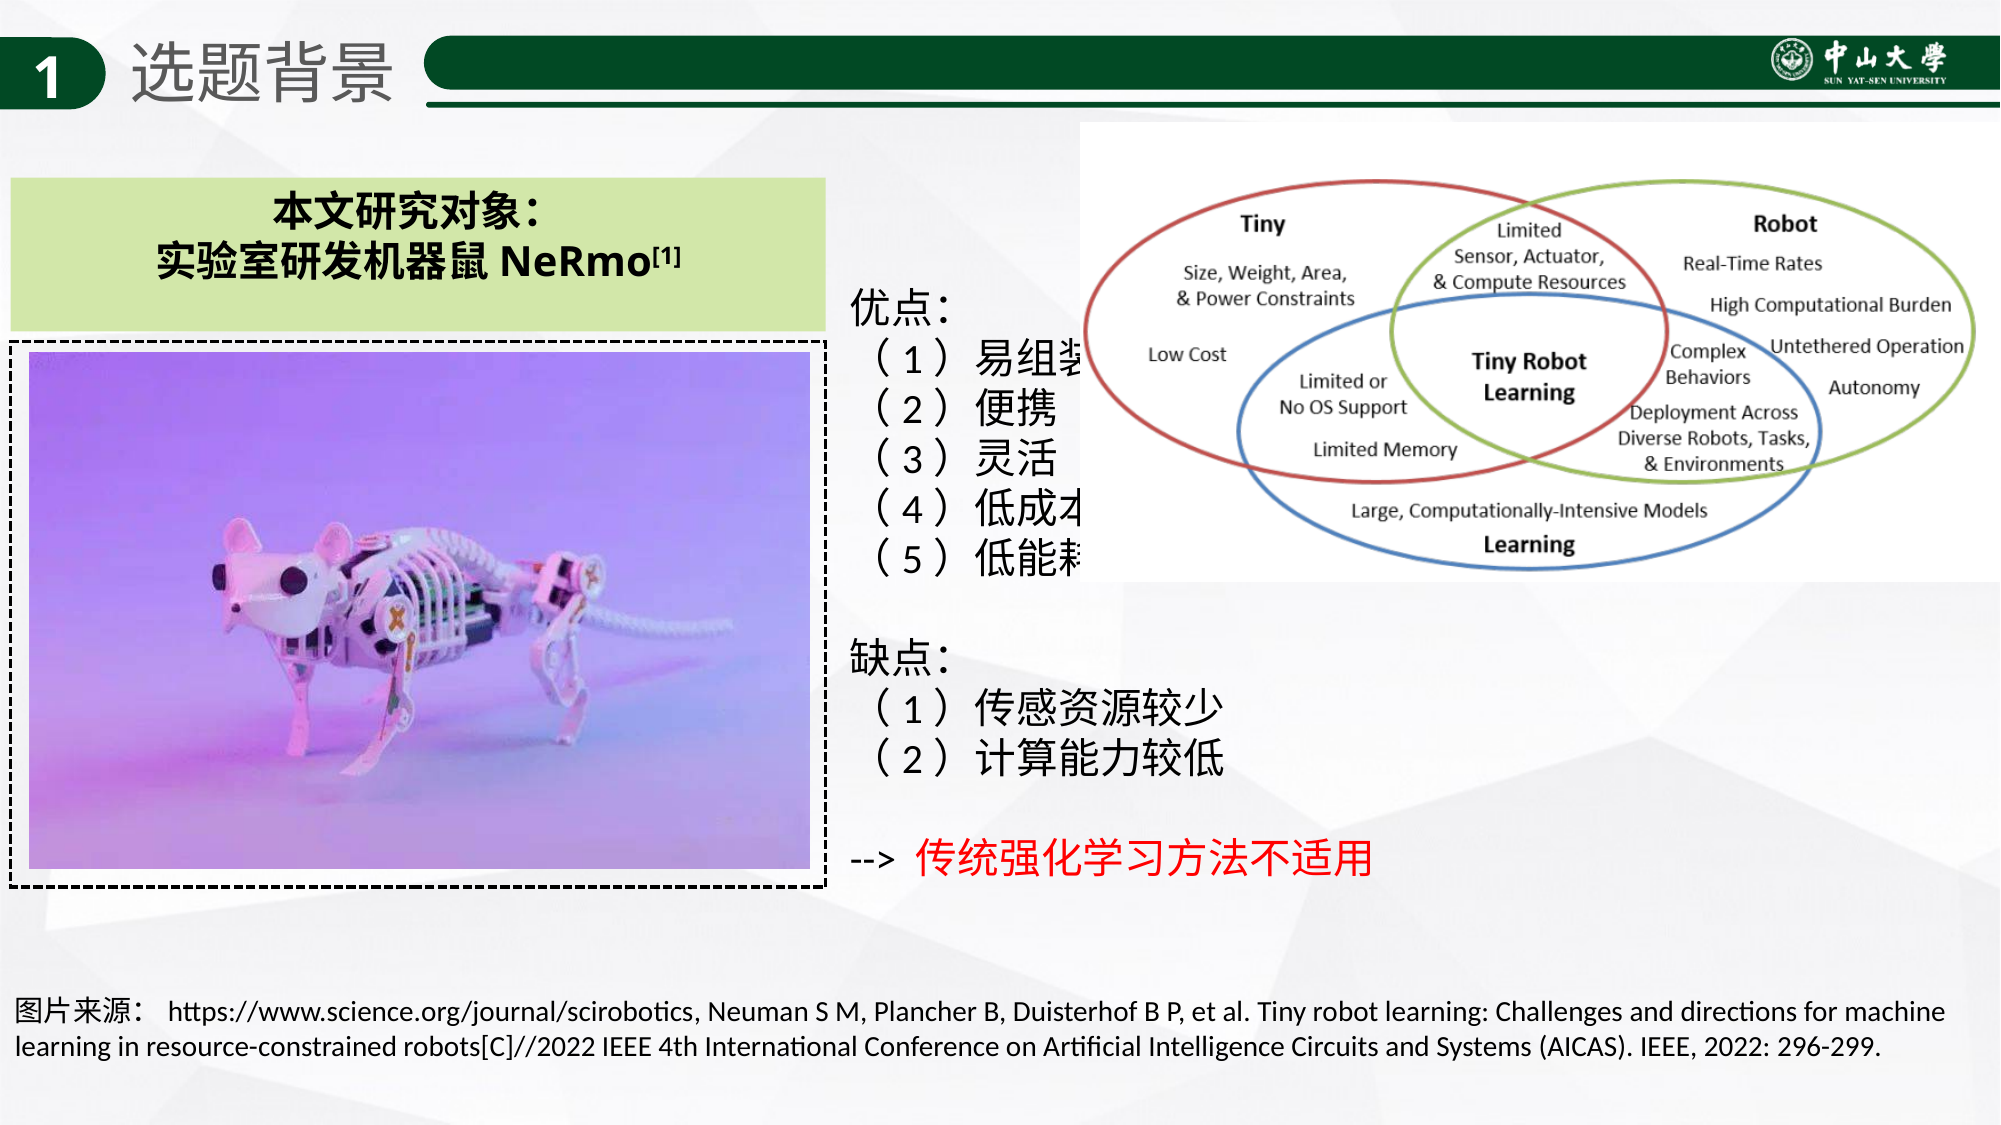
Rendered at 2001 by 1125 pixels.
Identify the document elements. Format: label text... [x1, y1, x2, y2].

text_box 本文研究对象： 实验室研发机器鼠NeRmo[1] [10, 177, 826, 332]
text_box [10, 341, 826, 888]
text_box 选题背景 [114, 23, 412, 119]
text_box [423, 35, 2000, 108]
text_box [0, 33, 106, 119]
text_box 优点： （1）易组装 （2）便携 （3）灵活 （4）低成本 （5）低能耗 缺点： （1）传感资源较少 （2）计算能力较低 --> 传统强化学习方法不适用 [835, 274, 1484, 887]
text_box 图片来源：https://www.science.org/journal/scirobotics, Neuman S M, Plancher B, Duisterhof B P, et al. Tiny robot learning: Challenges and directions for machine learning in resource-constrained robots[C]//2022 IEEE 4th International Conference on Artificial Intelligence Circuits and Systems (AICAS). IEEE, 2022: 296-299. [0, 984, 2000, 1125]
picture [0, 0, 2001, 1125]
